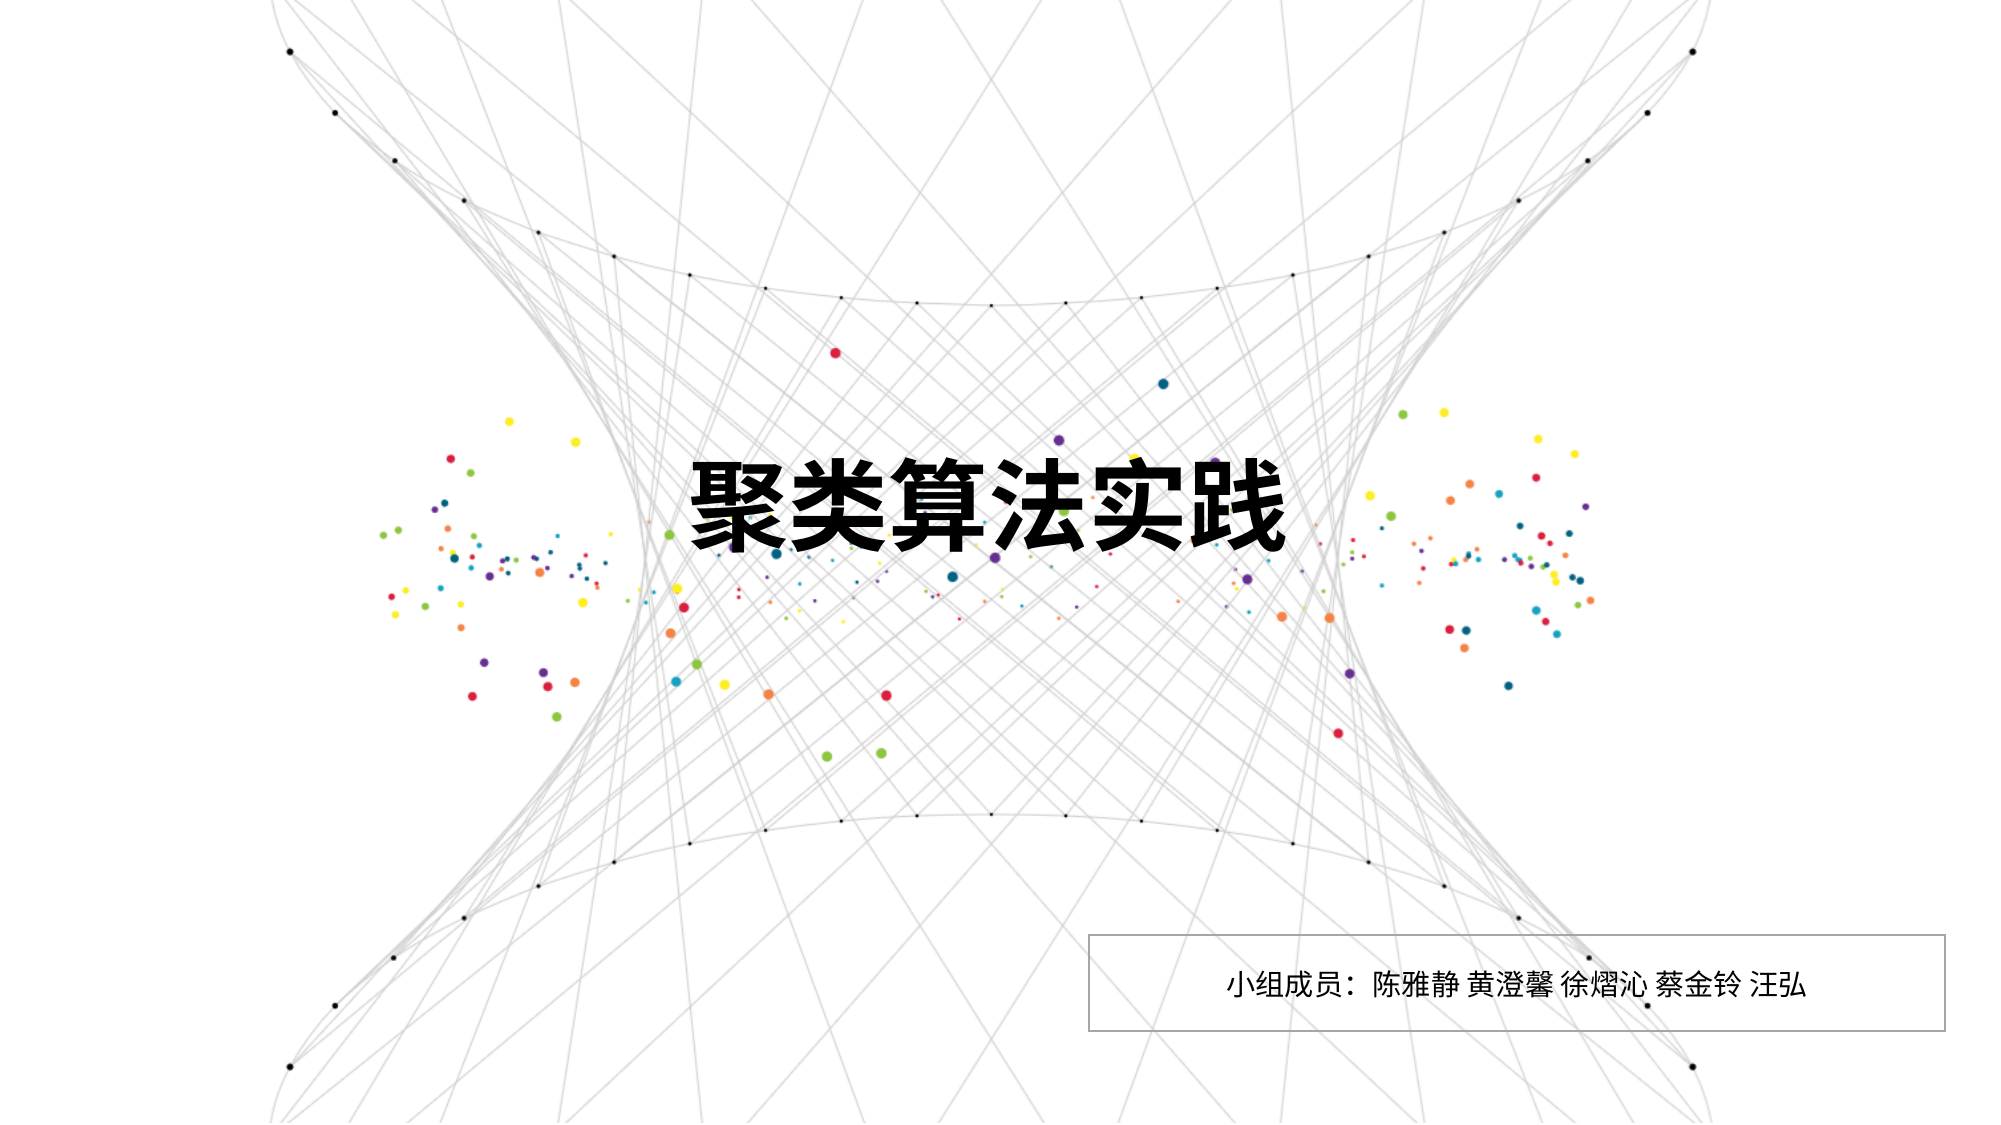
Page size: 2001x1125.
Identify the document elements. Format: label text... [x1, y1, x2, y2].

text_box 聚类算法实践 [673, 436, 1304, 572]
text_box 小组成员：陈雅静 黄澄馨 徐熠沁 蔡金铃 汪弘 [1088, 934, 1946, 1032]
picture [156, 0, 1878, 1123]
